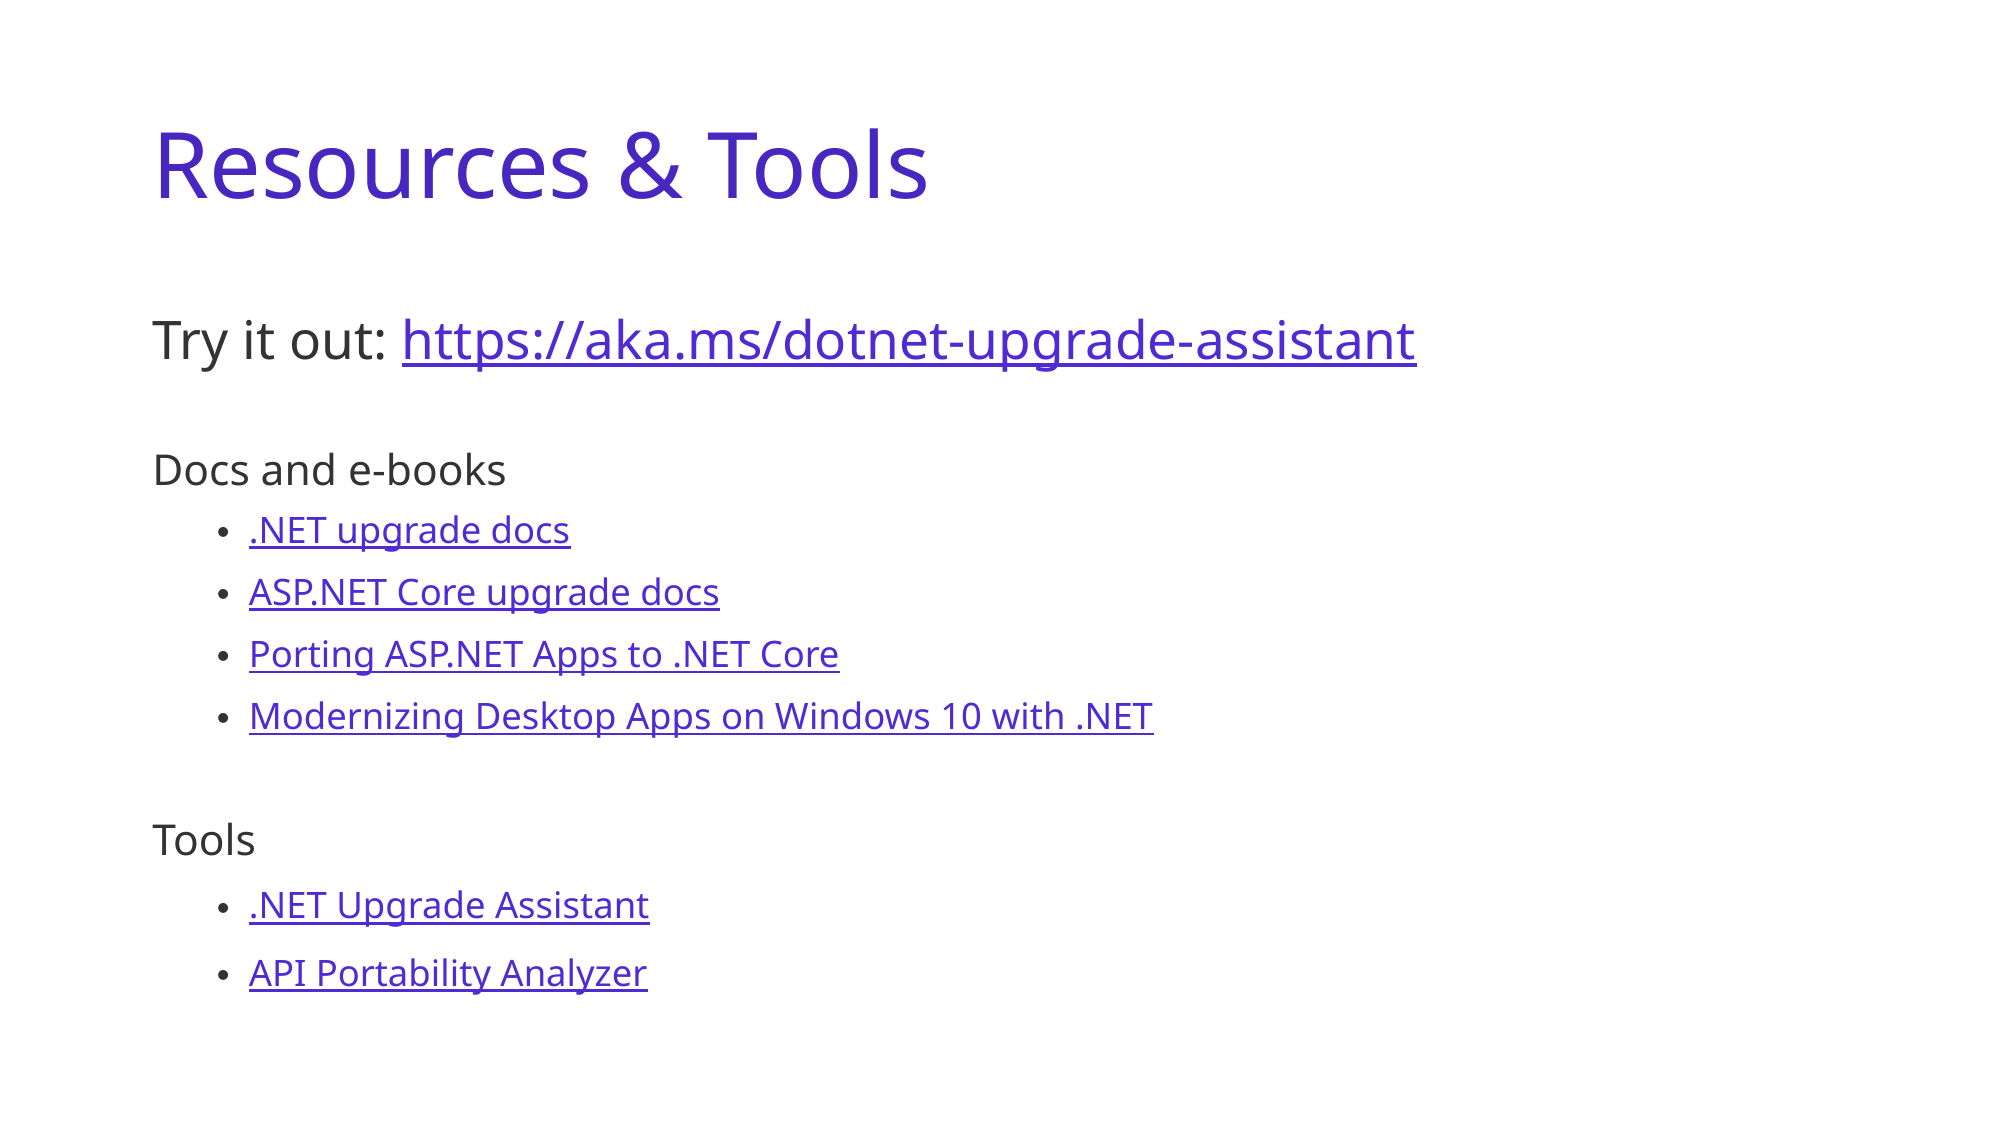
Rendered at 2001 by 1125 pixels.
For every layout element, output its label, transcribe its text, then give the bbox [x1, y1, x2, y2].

list Try it out: https://aka.ms/dotnet-upgrade-assistant Docs and e-books .NET upgrade docs ASP.NET Core upgrade docs Porting ASP.NET Apps to .NET Core Modernizing Desktop Apps on Windows 10 with .NET Tools .NET Upgrade Assistant API Portability Analyzer [137, 299, 1863, 1014]
title Resources & Tools [137, 59, 1863, 278]
